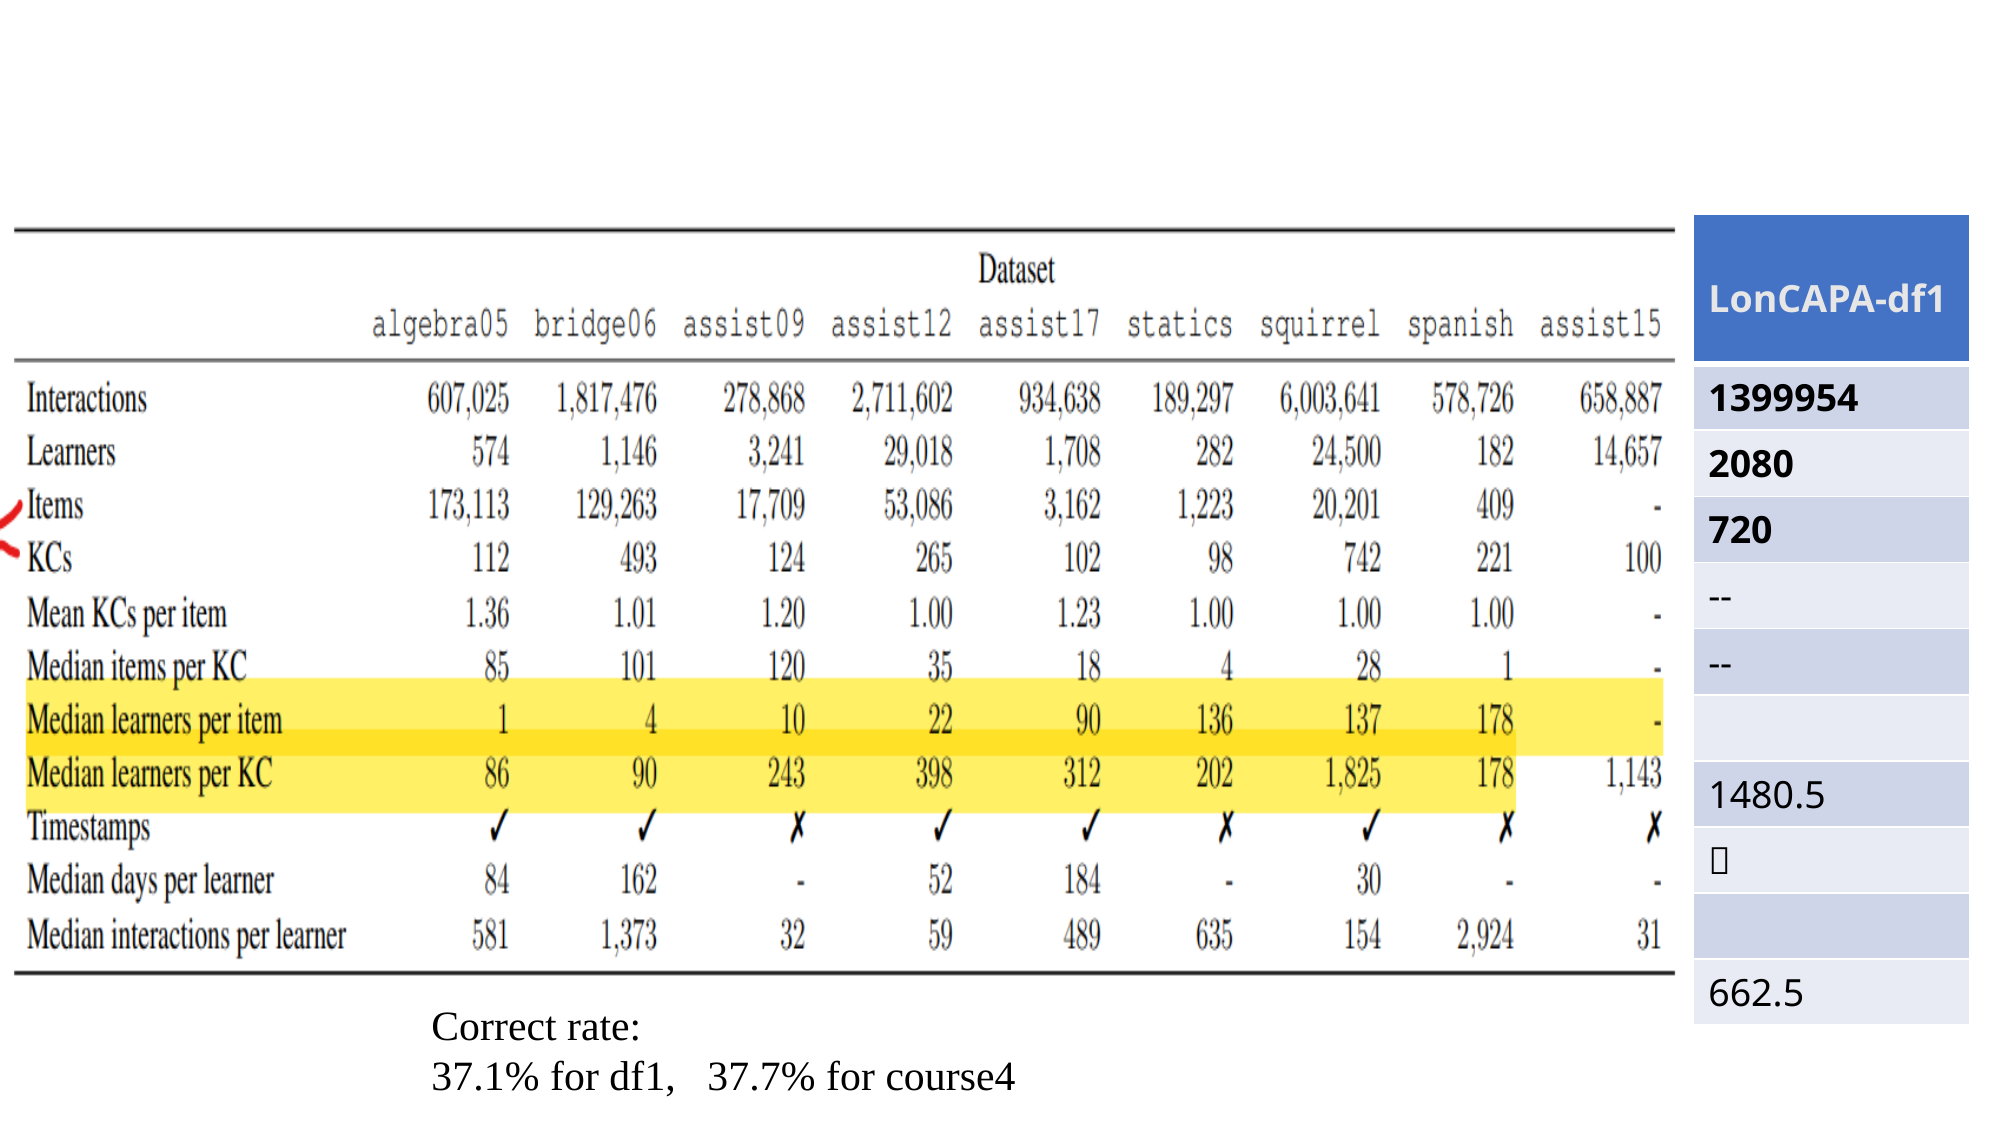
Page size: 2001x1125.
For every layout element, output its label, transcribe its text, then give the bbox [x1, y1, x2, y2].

picture [0, 195, 1694, 992]
text_box Correct rate: 37.1% for df1, 37.7% for course4 [416, 992, 1105, 1107]
table_cell [1694, 696, 1969, 760]
table_cell [1694, 894, 1969, 958]
table_cell 662.5 [1694, 960, 1969, 1024]
table_header LonCAPA-df1 [1694, 215, 1969, 361]
table_cell  [1694, 828, 1969, 892]
table_cell 2080 [1694, 431, 1969, 496]
table_cell -- [1694, 629, 1969, 694]
table_cell 1399954 [1694, 367, 1969, 429]
table_cell 720 [1694, 497, 1969, 562]
table_cell 1480.5 [1694, 762, 1969, 826]
table_cell -- [1694, 563, 1969, 628]
